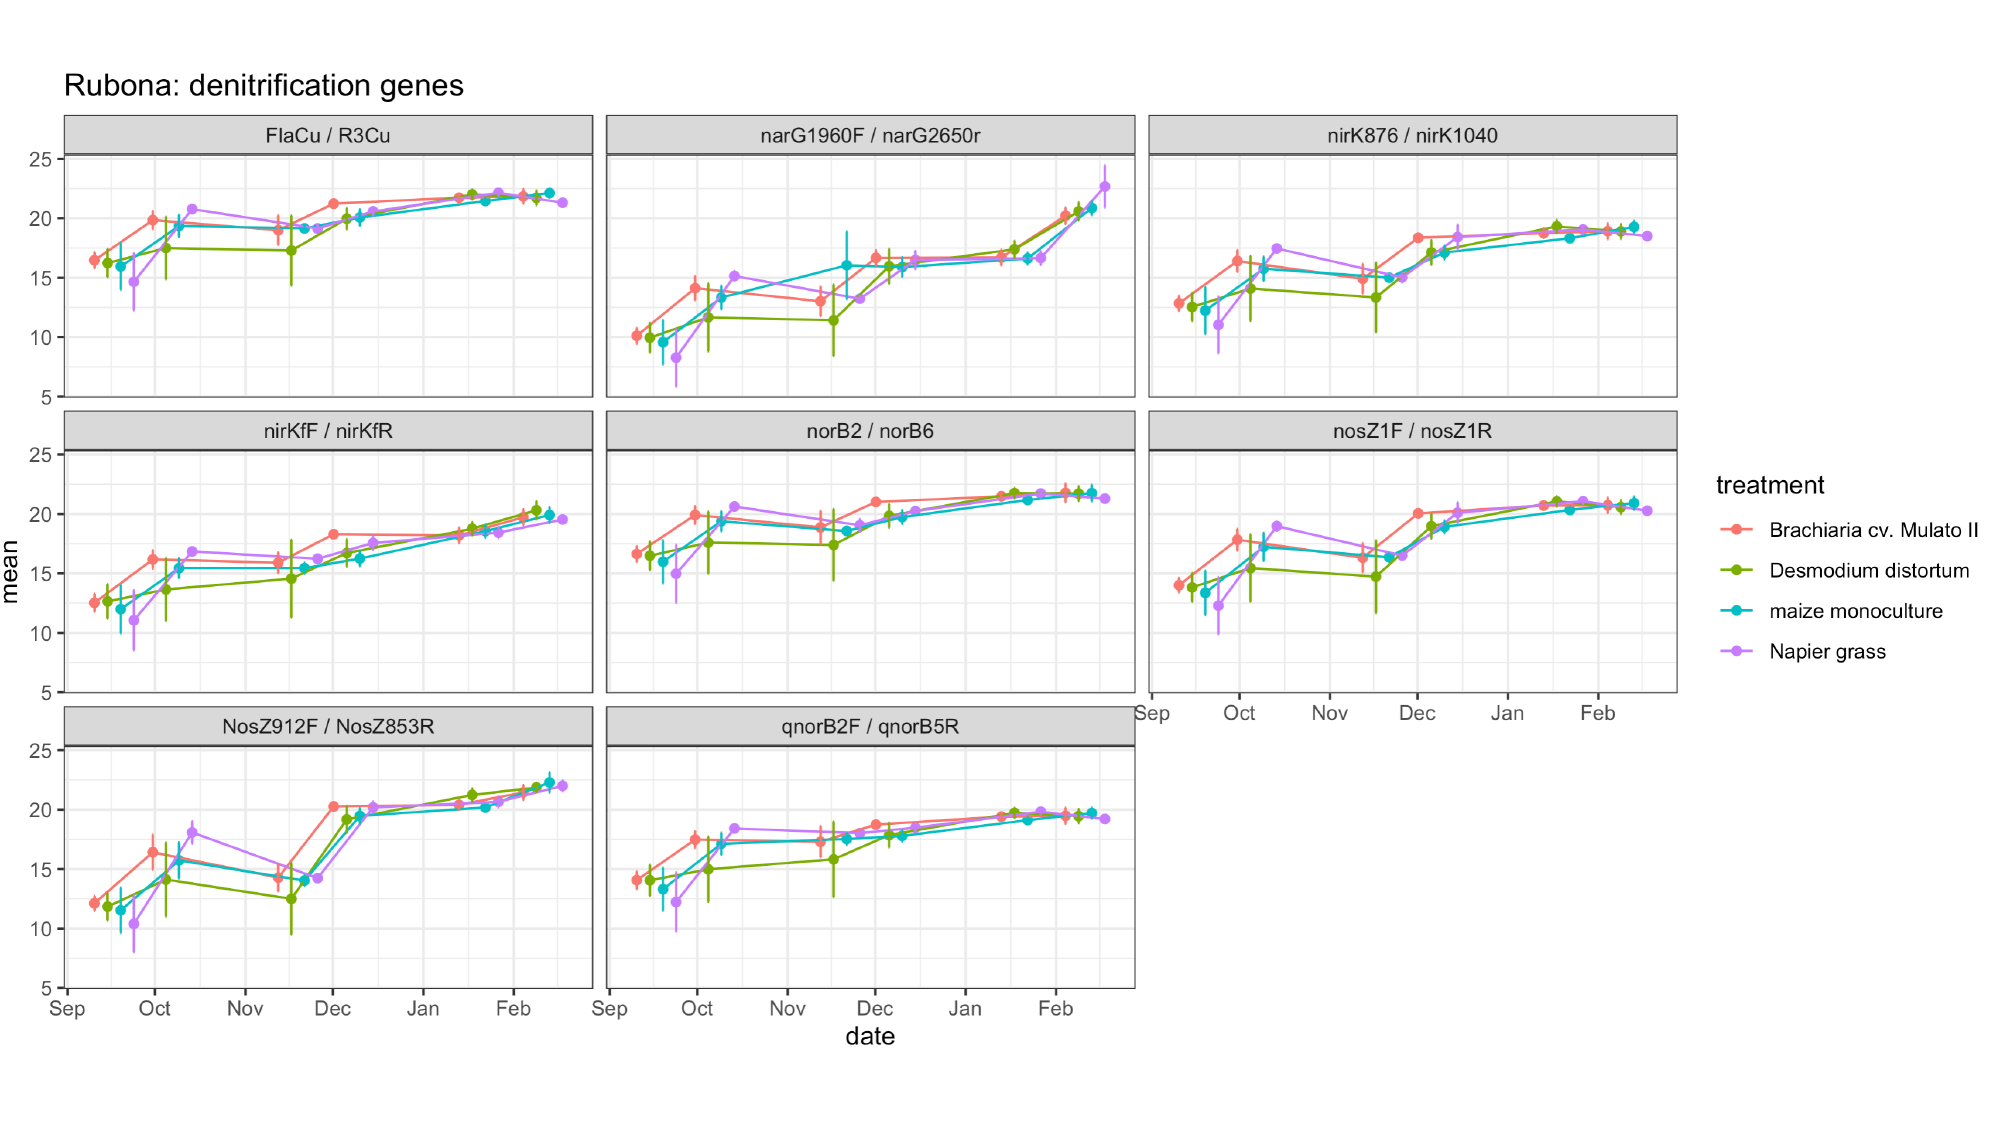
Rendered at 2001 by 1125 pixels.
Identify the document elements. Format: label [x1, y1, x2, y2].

picture [0, 66, 2000, 1059]
